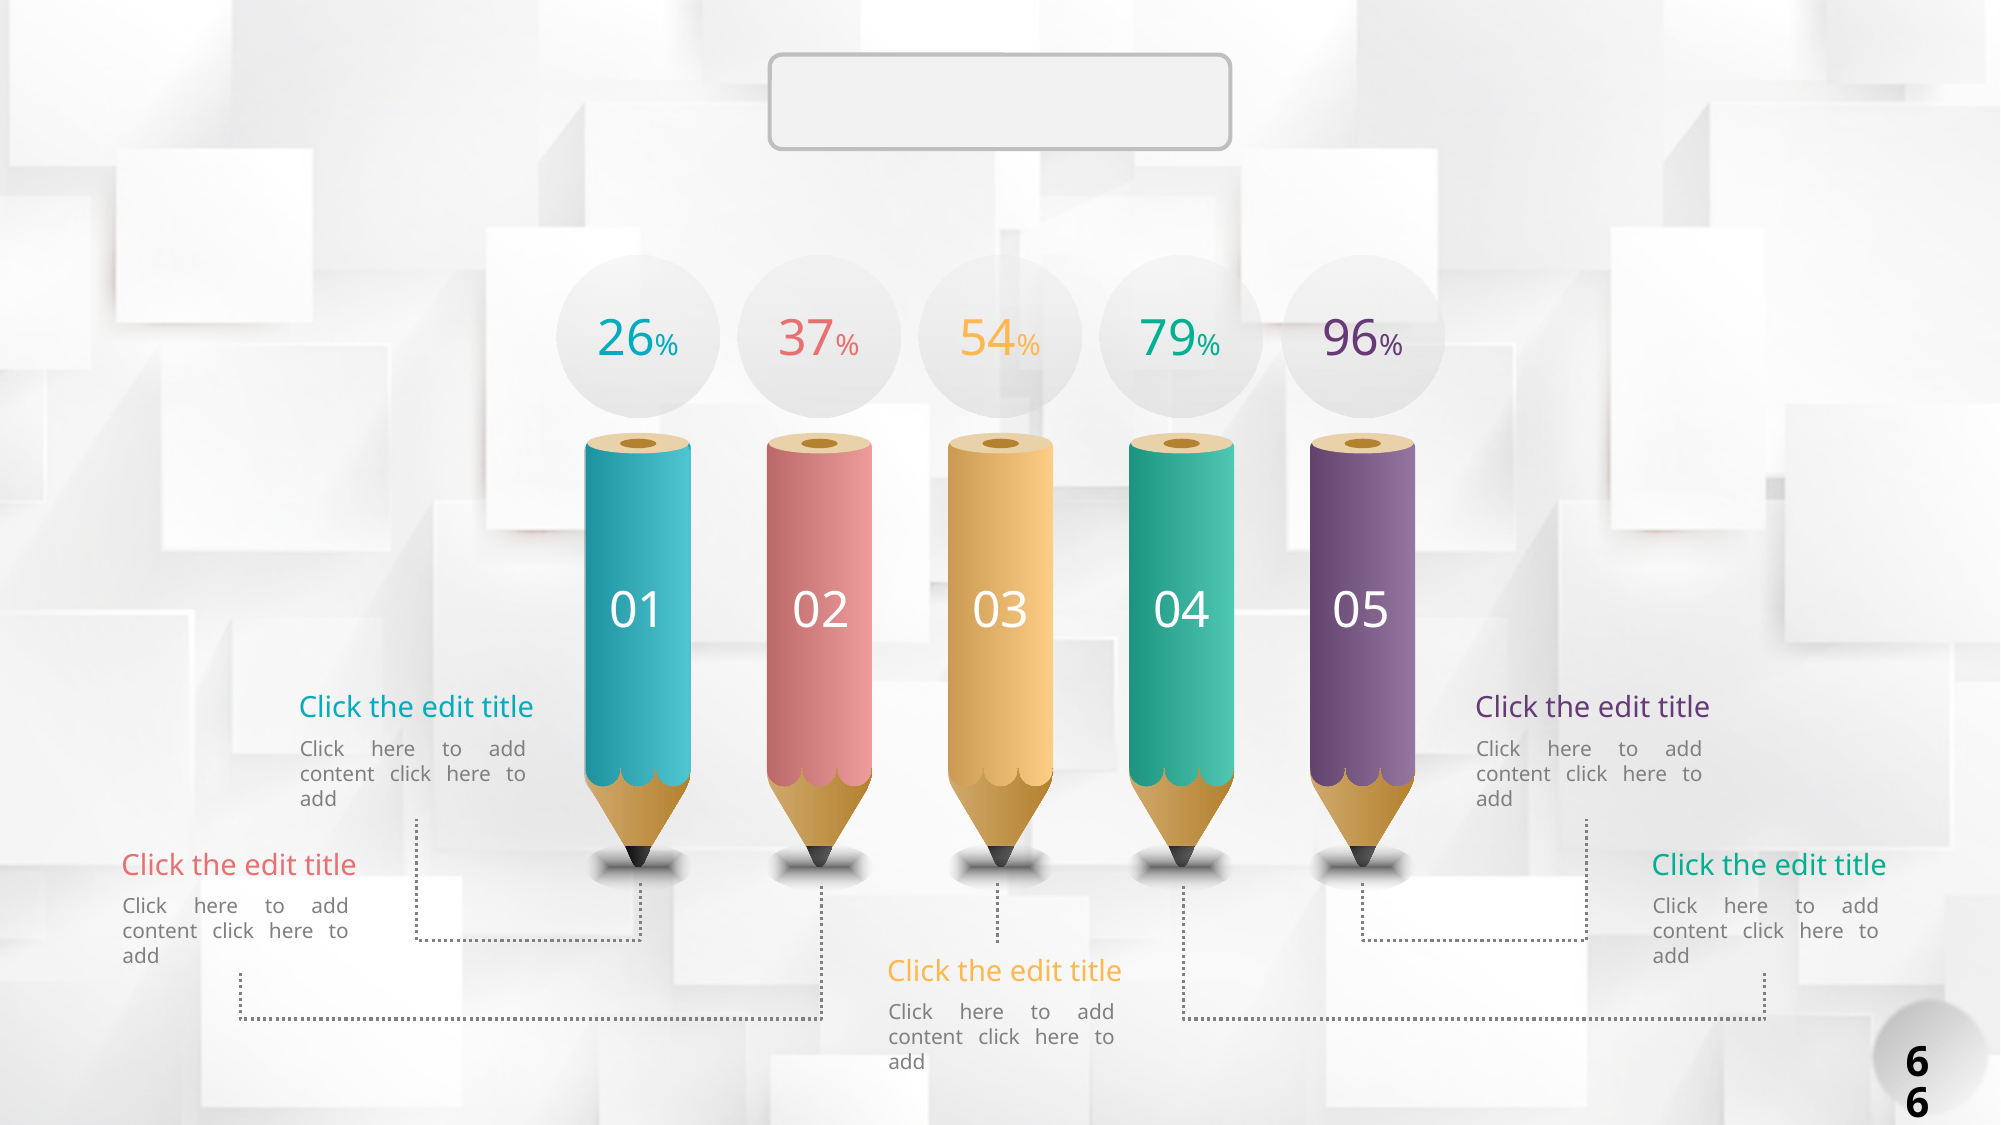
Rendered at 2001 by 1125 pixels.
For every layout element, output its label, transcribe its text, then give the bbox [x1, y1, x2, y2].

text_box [872, 944, 1221, 1083]
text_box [556, 253, 720, 418]
text_box 66 [1890, 1027, 1966, 1099]
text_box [283, 681, 638, 820]
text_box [1459, 681, 1773, 820]
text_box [1280, 253, 1445, 418]
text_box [945, 432, 1054, 892]
text_box [238, 894, 823, 1021]
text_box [737, 253, 901, 418]
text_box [918, 253, 1082, 418]
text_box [1126, 432, 1235, 892]
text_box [1099, 253, 1263, 418]
text_box [995, 900, 1000, 942]
text_box [1182, 893, 1767, 1021]
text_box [1636, 838, 1940, 977]
text_box [415, 829, 642, 943]
picture [0, 0, 2001, 1125]
text_box [1360, 829, 1588, 943]
text_box [1874, 1001, 1987, 1114]
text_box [1306, 432, 1416, 892]
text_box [106, 838, 438, 977]
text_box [583, 432, 692, 892]
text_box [765, 432, 873, 892]
